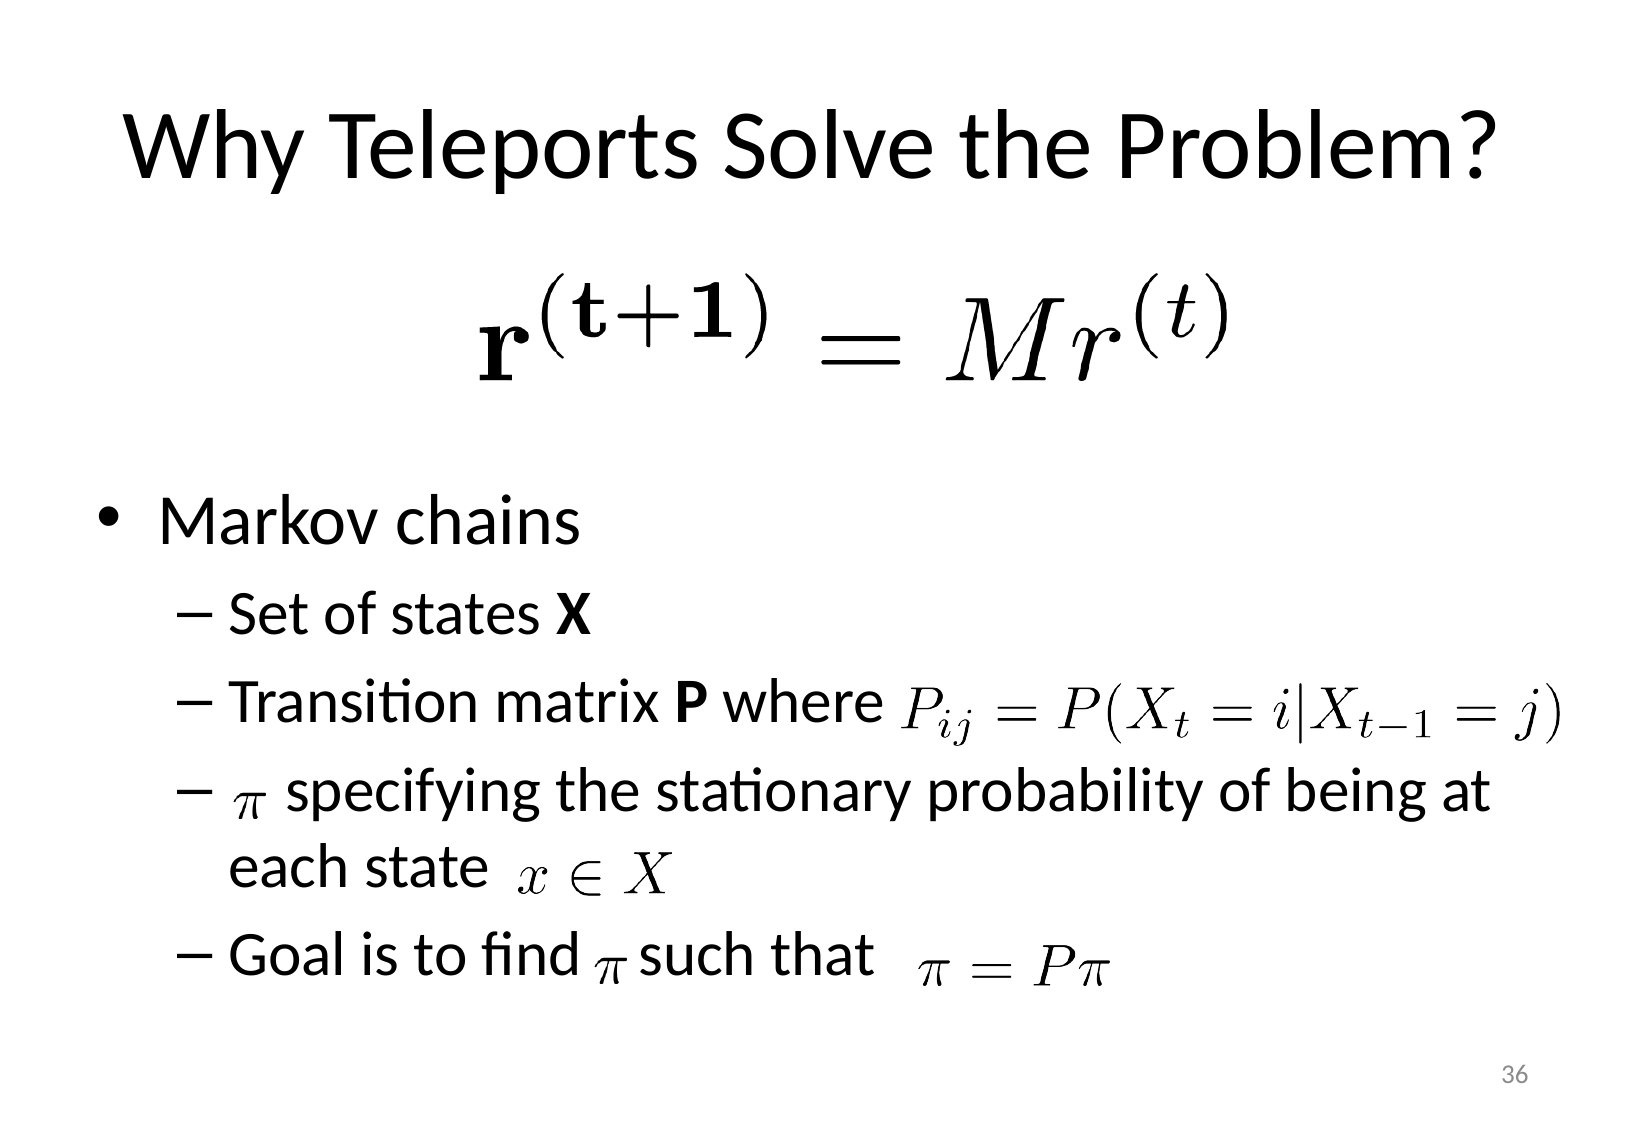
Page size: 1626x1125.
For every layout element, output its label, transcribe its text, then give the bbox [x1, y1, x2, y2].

picture [594, 956, 627, 984]
title Why Teleports Solve the Problem? [80, 44, 1544, 233]
picture [901, 683, 1560, 746]
picture [918, 945, 1110, 987]
slide_number 36 [1164, 1042, 1544, 1103]
picture [479, 273, 1227, 381]
picture [518, 852, 672, 896]
picture [233, 792, 266, 819]
list Markov chains Set of states X Transition matrix P where specifying the stationary probability of being at each state Goal is to find such that [80, 262, 1544, 1006]
